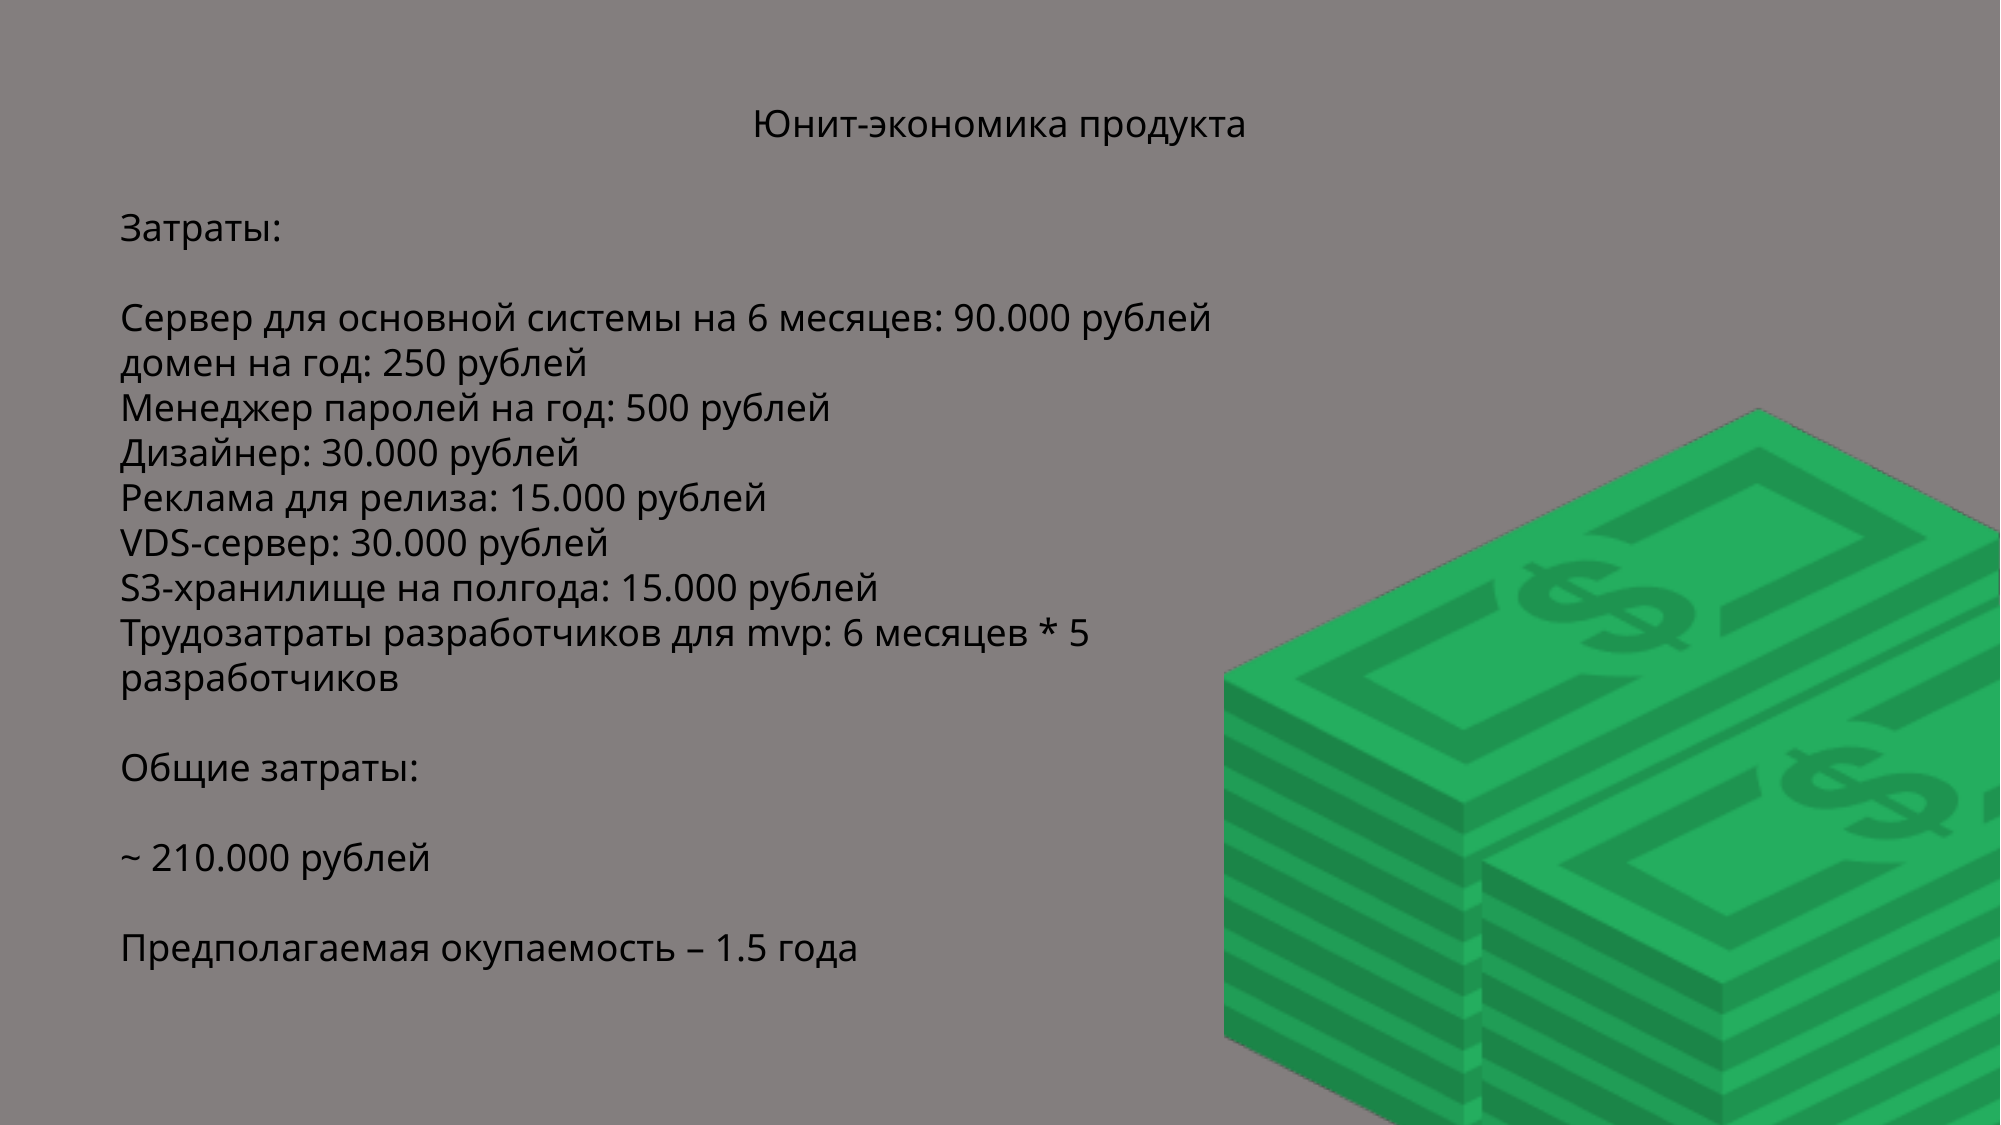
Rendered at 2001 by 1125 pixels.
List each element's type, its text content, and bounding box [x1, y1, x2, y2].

picture [1224, 336, 2000, 1125]
text_box Юнит-экономика продукта [737, 92, 1263, 153]
text_box Затраты: Сервер для основной системы на 6 месяцев: 90.000 рублей домен на год: 250 рублей Менеджер паролей на год: 500 рублей Дизайнер: 30.000 рублей Реклама для релиза: 15.000 рублей VDS-сервер: 30.000 рублей S3-хранилище на полгода: 15.000 рублей Трудозатраты разработчиков для mvp: 6 месяцев * 5 разработчиков Общие затраты: ~ 210.000 рублей Предполагаемая окупаемость – 1.5 года [105, 196, 1260, 977]
